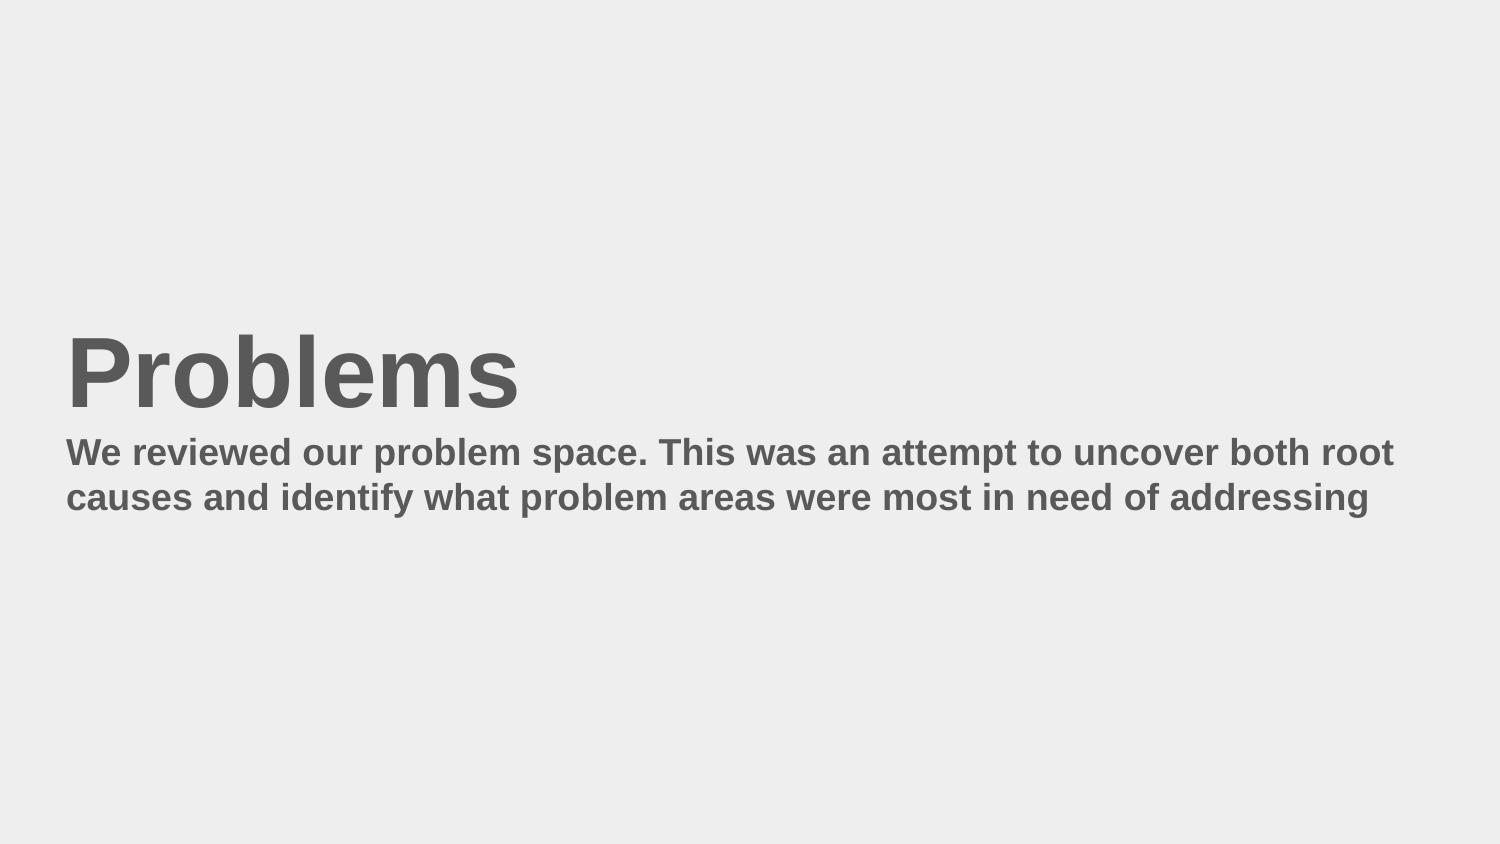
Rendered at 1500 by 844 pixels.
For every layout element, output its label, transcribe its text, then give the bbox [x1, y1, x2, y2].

title Problems We reviewed our problem space. This was an attempt to uncover both root causes and identify what problem areas were most in need of addressing [51, 292, 1449, 761]
